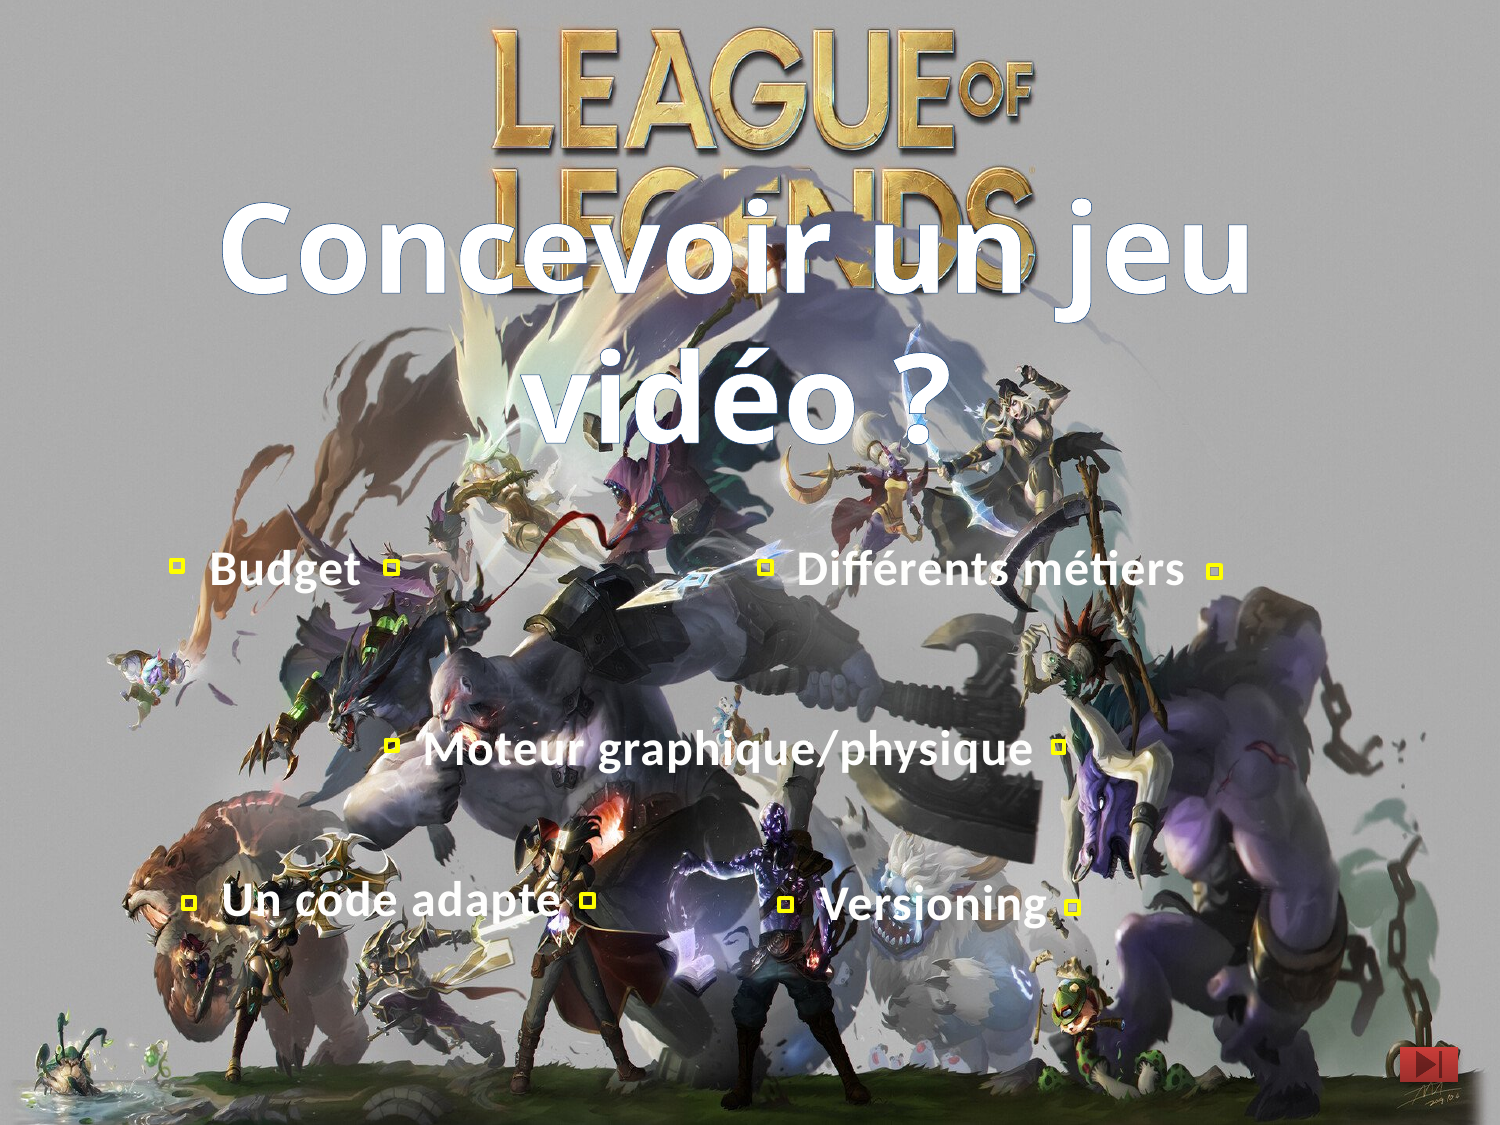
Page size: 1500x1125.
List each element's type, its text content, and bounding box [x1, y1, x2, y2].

text_box [384, 738, 400, 753]
text_box [1051, 739, 1066, 755]
text_box Versioning [804, 862, 1063, 938]
text_box Un code adapté [206, 859, 577, 934]
text_box [169, 558, 185, 574]
text_box Différents métiers [781, 527, 1201, 603]
text_box [181, 895, 197, 911]
text_box Concevoir un jeu vidéo ? [183, 160, 1290, 476]
text_box Moteur graphique/physique [407, 707, 1050, 783]
picture [0, 0, 1500, 1125]
text_box Budget [194, 527, 384, 603]
text_box [1399, 1046, 1459, 1083]
